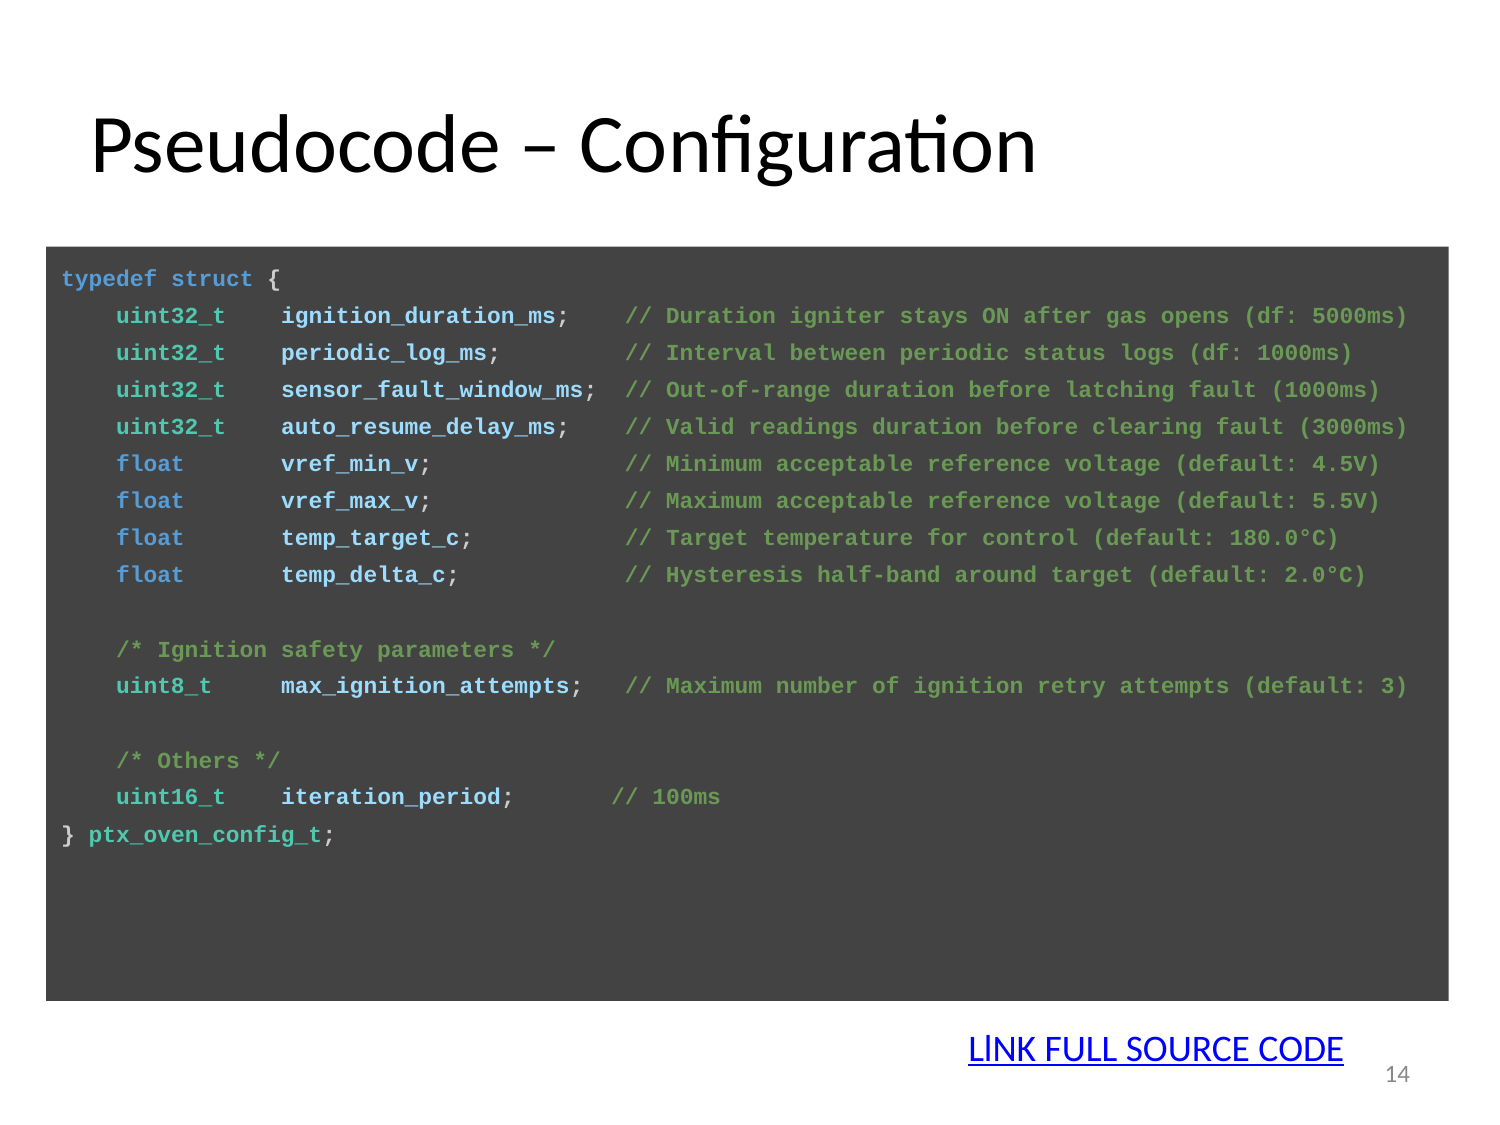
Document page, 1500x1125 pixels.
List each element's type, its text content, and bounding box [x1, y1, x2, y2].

slide_number ‹#› [1074, 1042, 1425, 1103]
title Pseudocode – Configuration [75, 45, 1425, 233]
text_box LlNK FULL SOURCE CODE [953, 1016, 1365, 1077]
list typedef struct { uint32_t ignition_duration_ms; // Duration igniter stays ON after gas opens (df: 5000ms) uint32_t periodic_log_ms; // Interval between periodic status logs (df: 1000ms) uint32_t sensor_fault_window_ms; // Out-of-range duration before latching fault (1000ms) uint32_t auto_resume_delay_ms; // Valid readings duration before clearing fault (3000ms) float vref_min_v; // Minimum acceptable reference voltage (default: 4.5V) float vref_max_v; // Maximum acceptable reference voltage (default: 5.5V) float temp_target_c; // Target temperature for control (default: 180.0°C) float temp_delta_c; // Hysteresis half-band around target (default: 2.0°C) /* Ignition safety parameters */ uint8_t max_ignition_attempts; // Maximum number of ignition retry attempts (default: 3) /* Others */ uint16_t iteration_period; // 100ms } ptx_oven_config_t; [46, 246, 1449, 1001]
